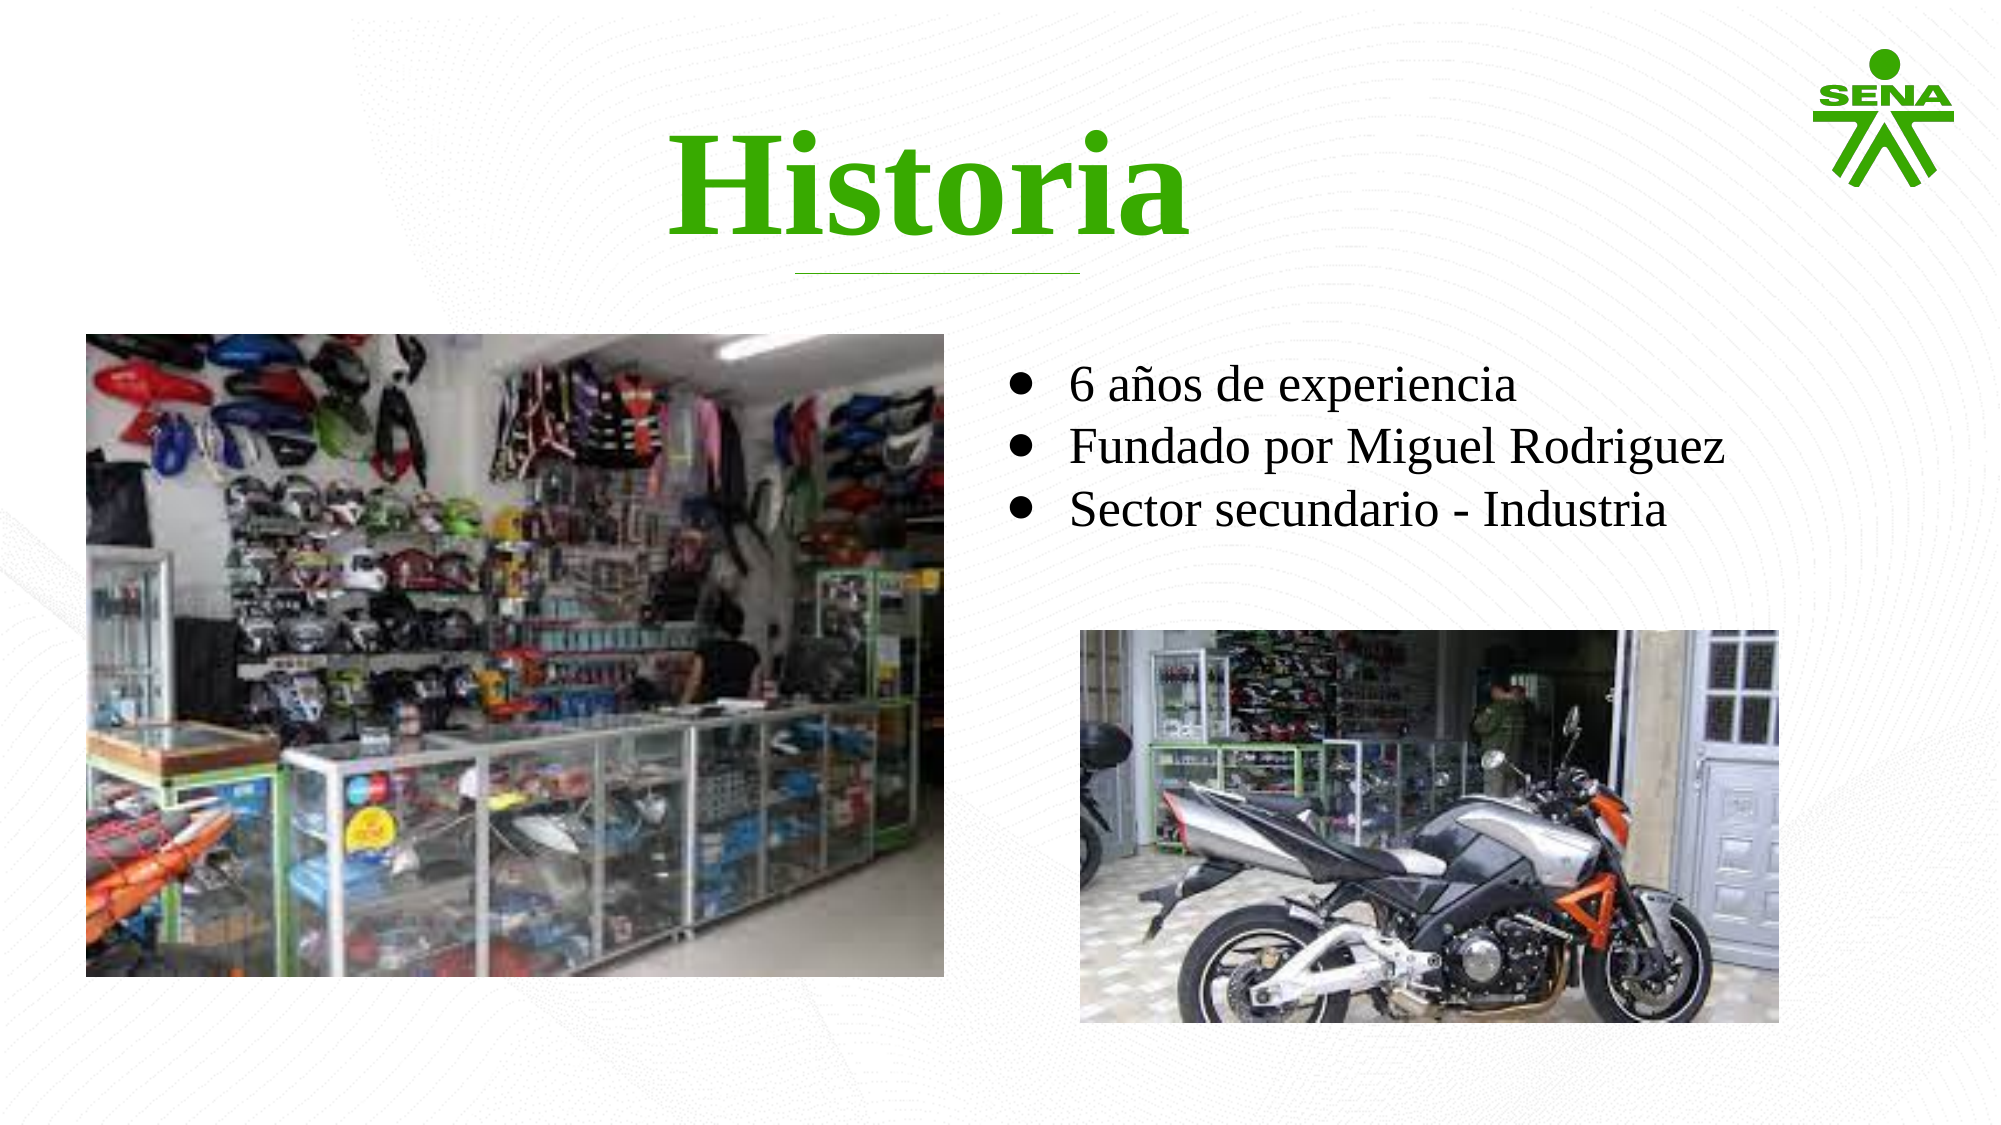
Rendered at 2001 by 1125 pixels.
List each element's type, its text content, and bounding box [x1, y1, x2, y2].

text_box Historia [479, 76, 1418, 272]
text_box 6 años de experiencia Fundado por Miguel Rodriguez Sector secundario - Industria [978, 334, 1880, 552]
picture [0, 0, 2000, 1125]
